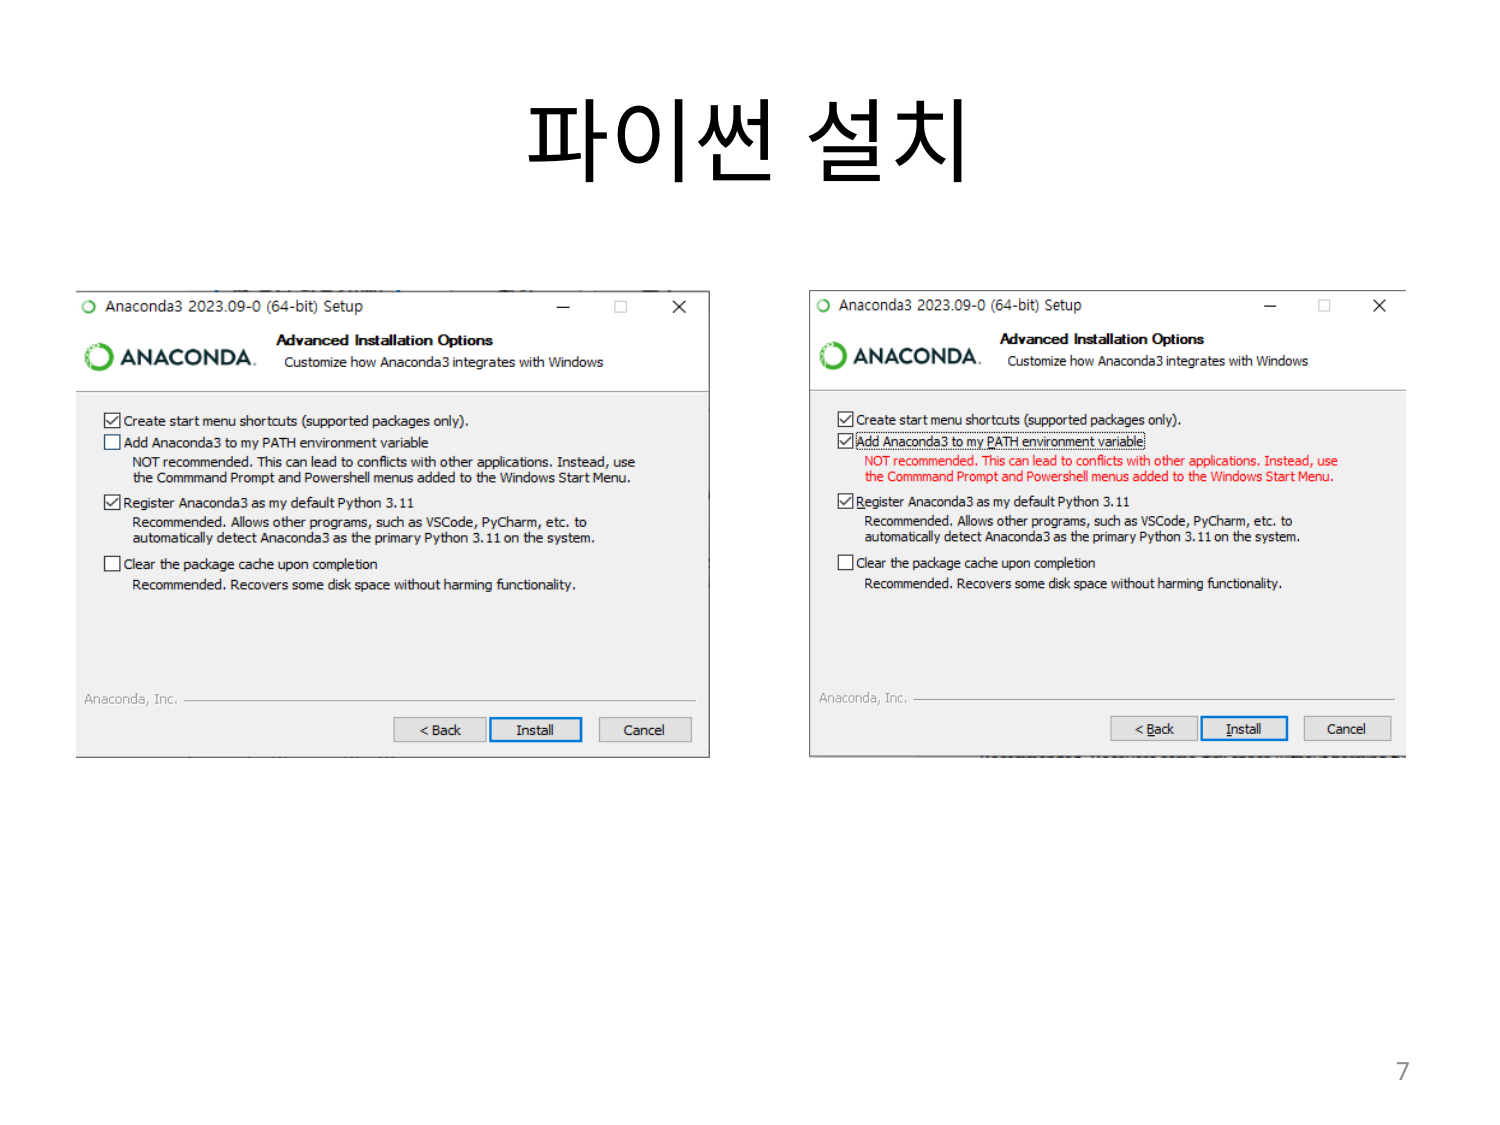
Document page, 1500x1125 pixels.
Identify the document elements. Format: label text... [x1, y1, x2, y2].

picture [76, 290, 711, 758]
picture [808, 290, 1406, 758]
slide_number 7 [1074, 1042, 1425, 1103]
title 파이썬 설치 [75, 45, 1425, 233]
